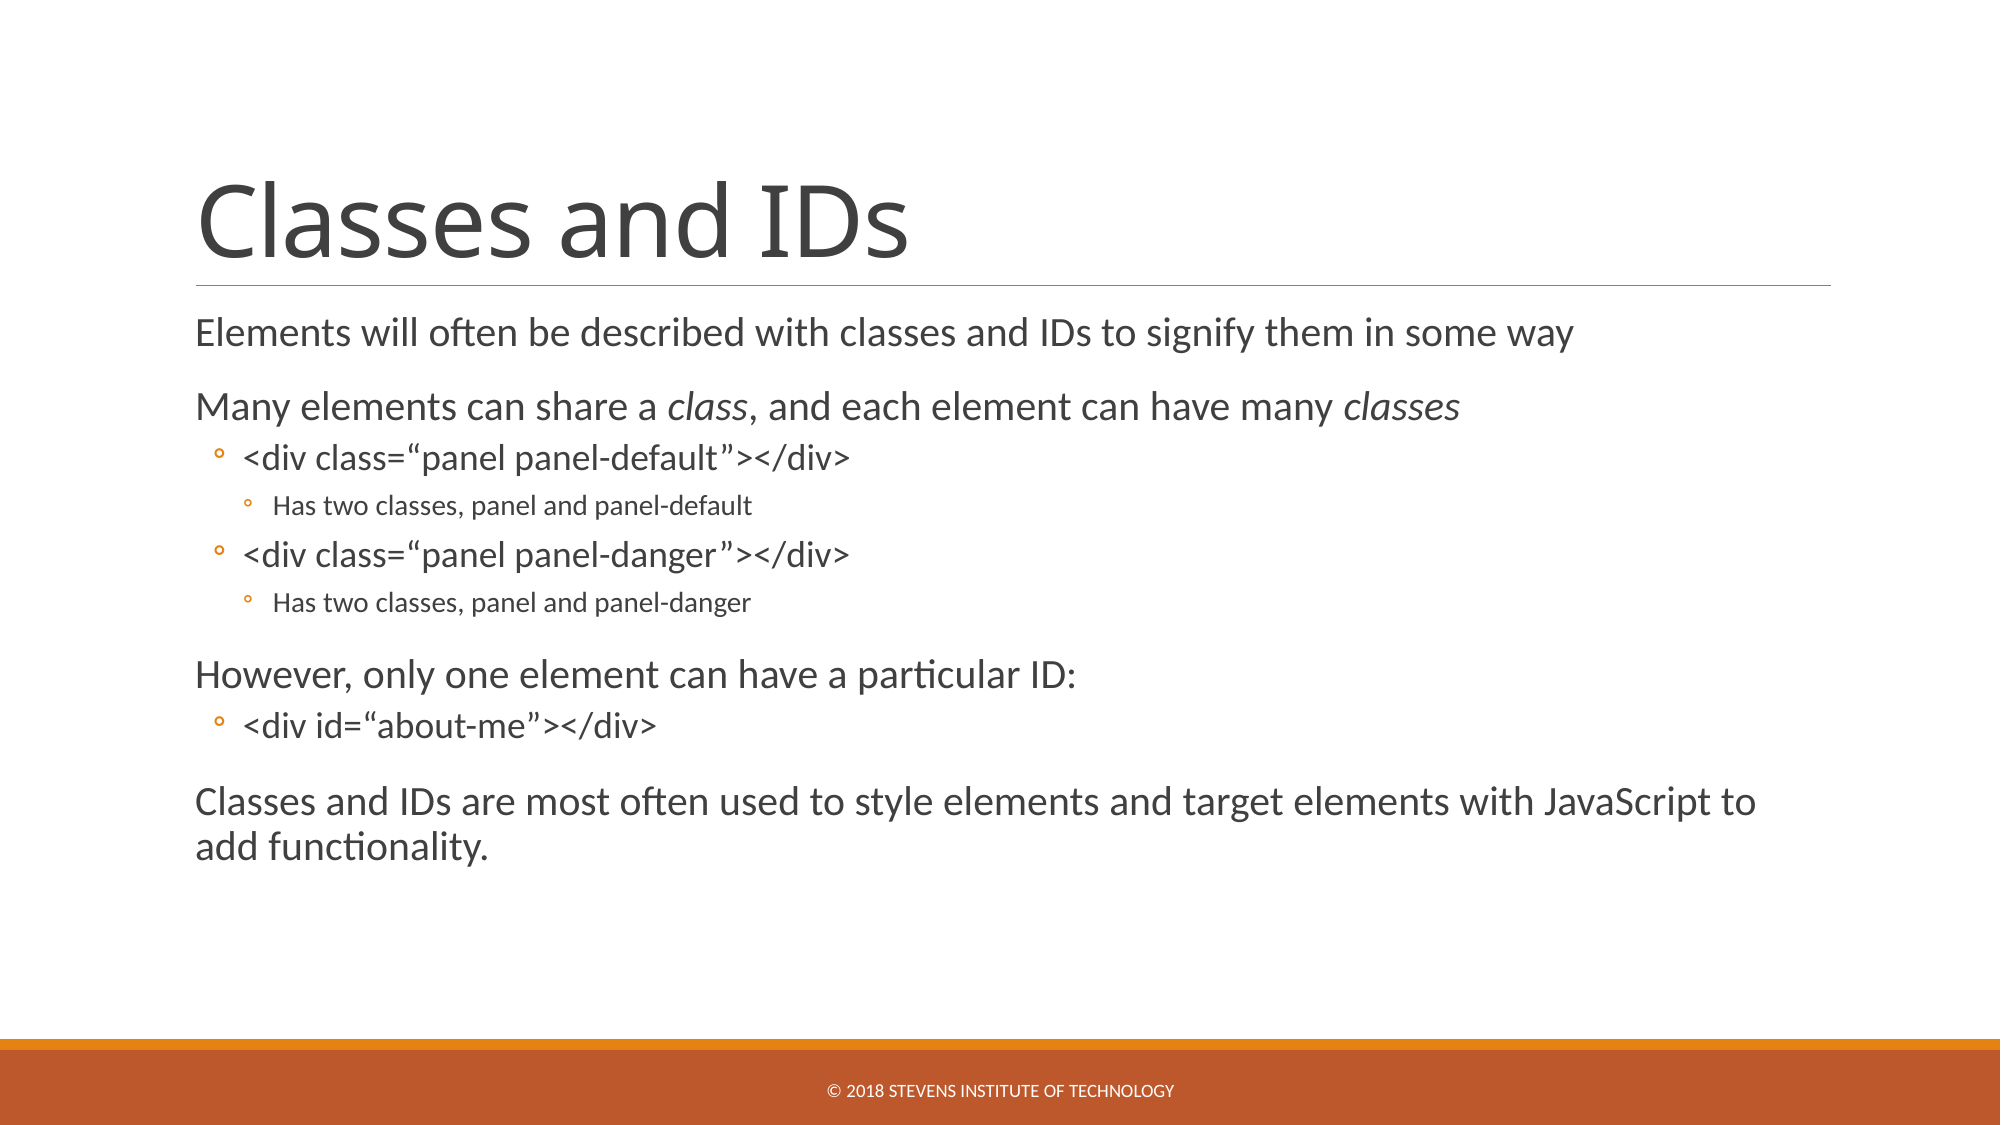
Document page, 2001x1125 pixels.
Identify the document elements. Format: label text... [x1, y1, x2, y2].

title Classes and IDs [180, 47, 1830, 285]
list Elements will often be described with classes and IDs to signify them in some way Many elements can share a class, and each element can have many classes <div class=“panel panel-default”></div> Has two classes, panel and panel-default <div class=“panel panel-danger”></div> Has two classes, panel and panel-danger However, only one element can have a particular ID: <div id=“about-me”></div> Classes and IDs are most often used to style elements and target elements with JavaScript to add functionality. [180, 302, 1830, 963]
footer © 2018 STEVENS INSTITUTE OF TECHNOLOGY [604, 1059, 1396, 1120]
